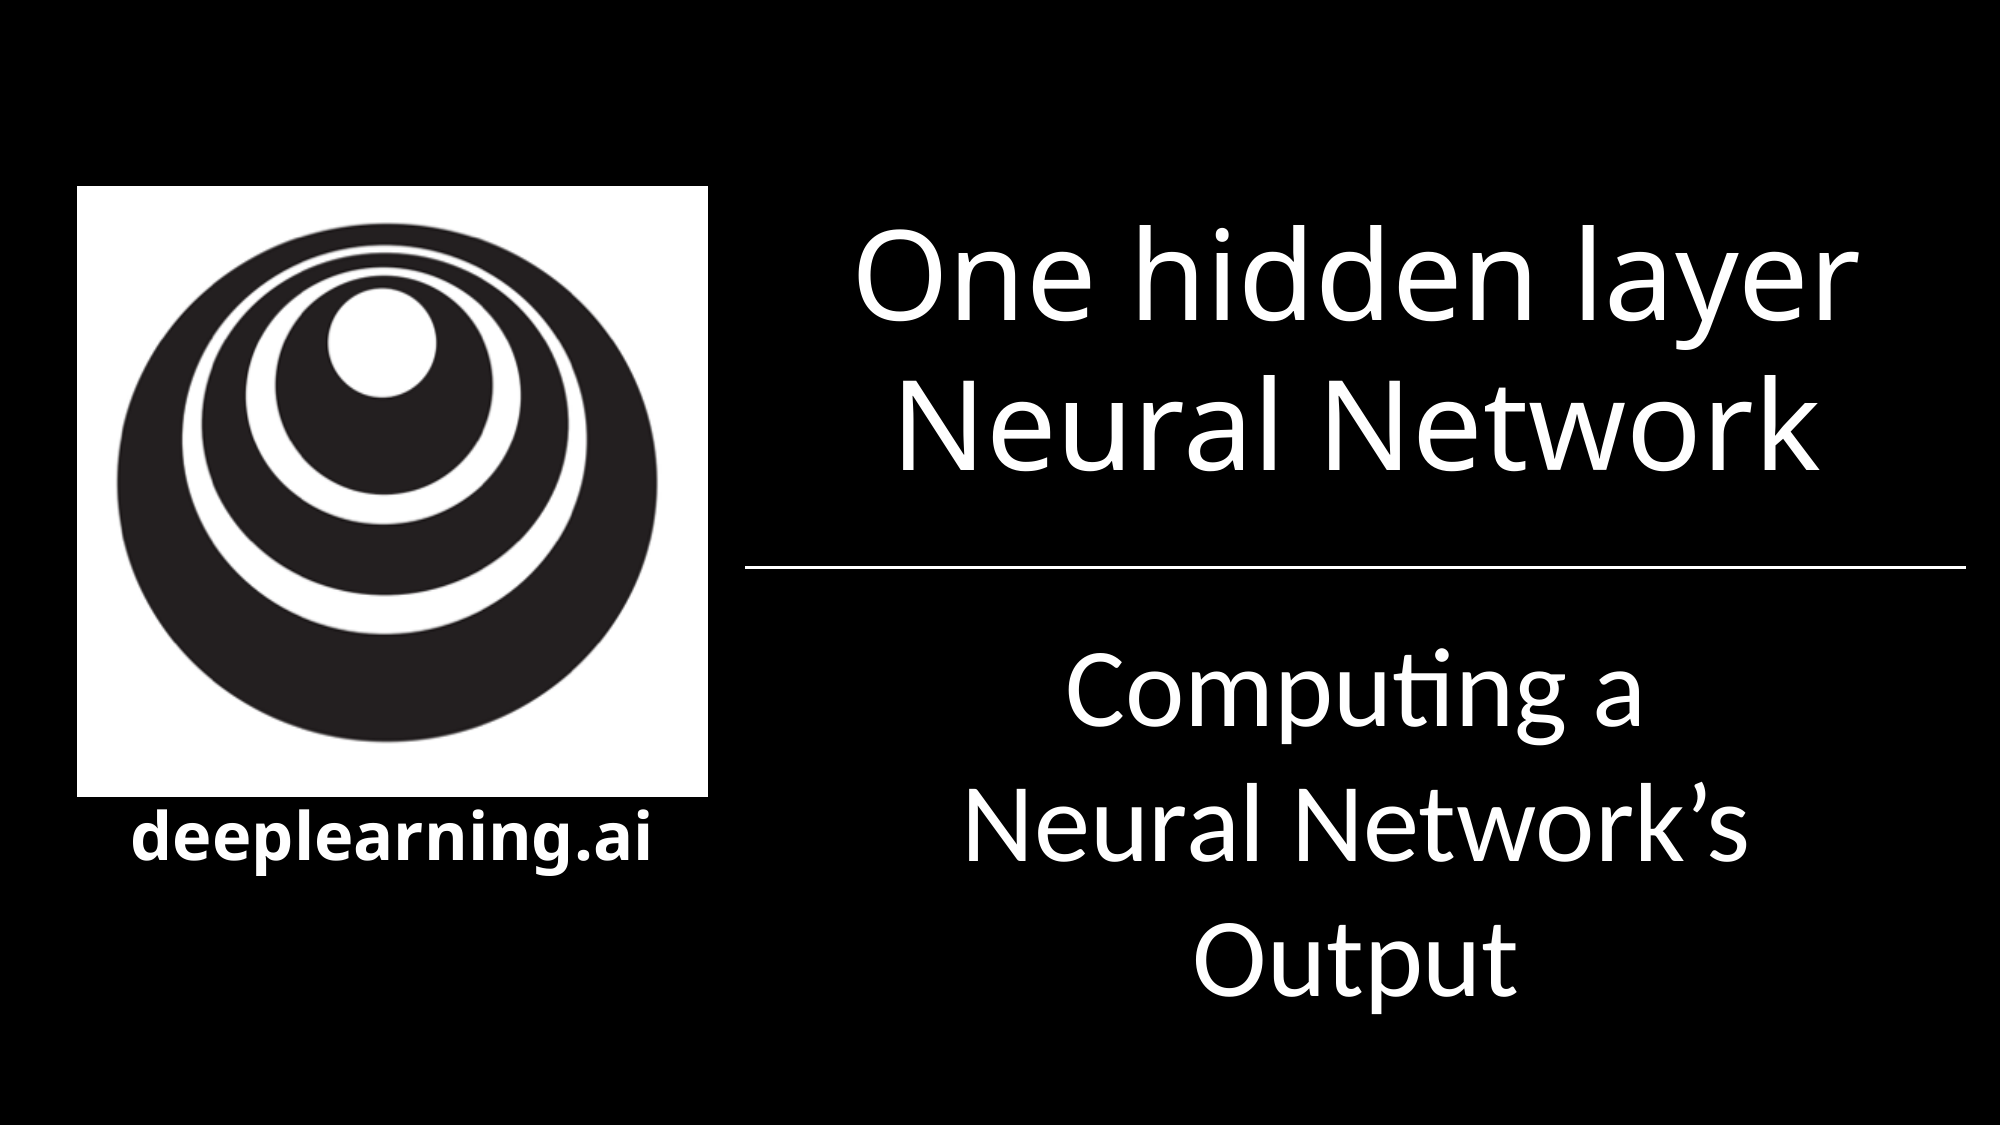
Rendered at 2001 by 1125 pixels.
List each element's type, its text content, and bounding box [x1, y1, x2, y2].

text_box Computing a Neural Network’s Output [946, 606, 1767, 1027]
text_box One hidden layer Neural Network [759, 188, 1954, 503]
picture [77, 186, 708, 797]
